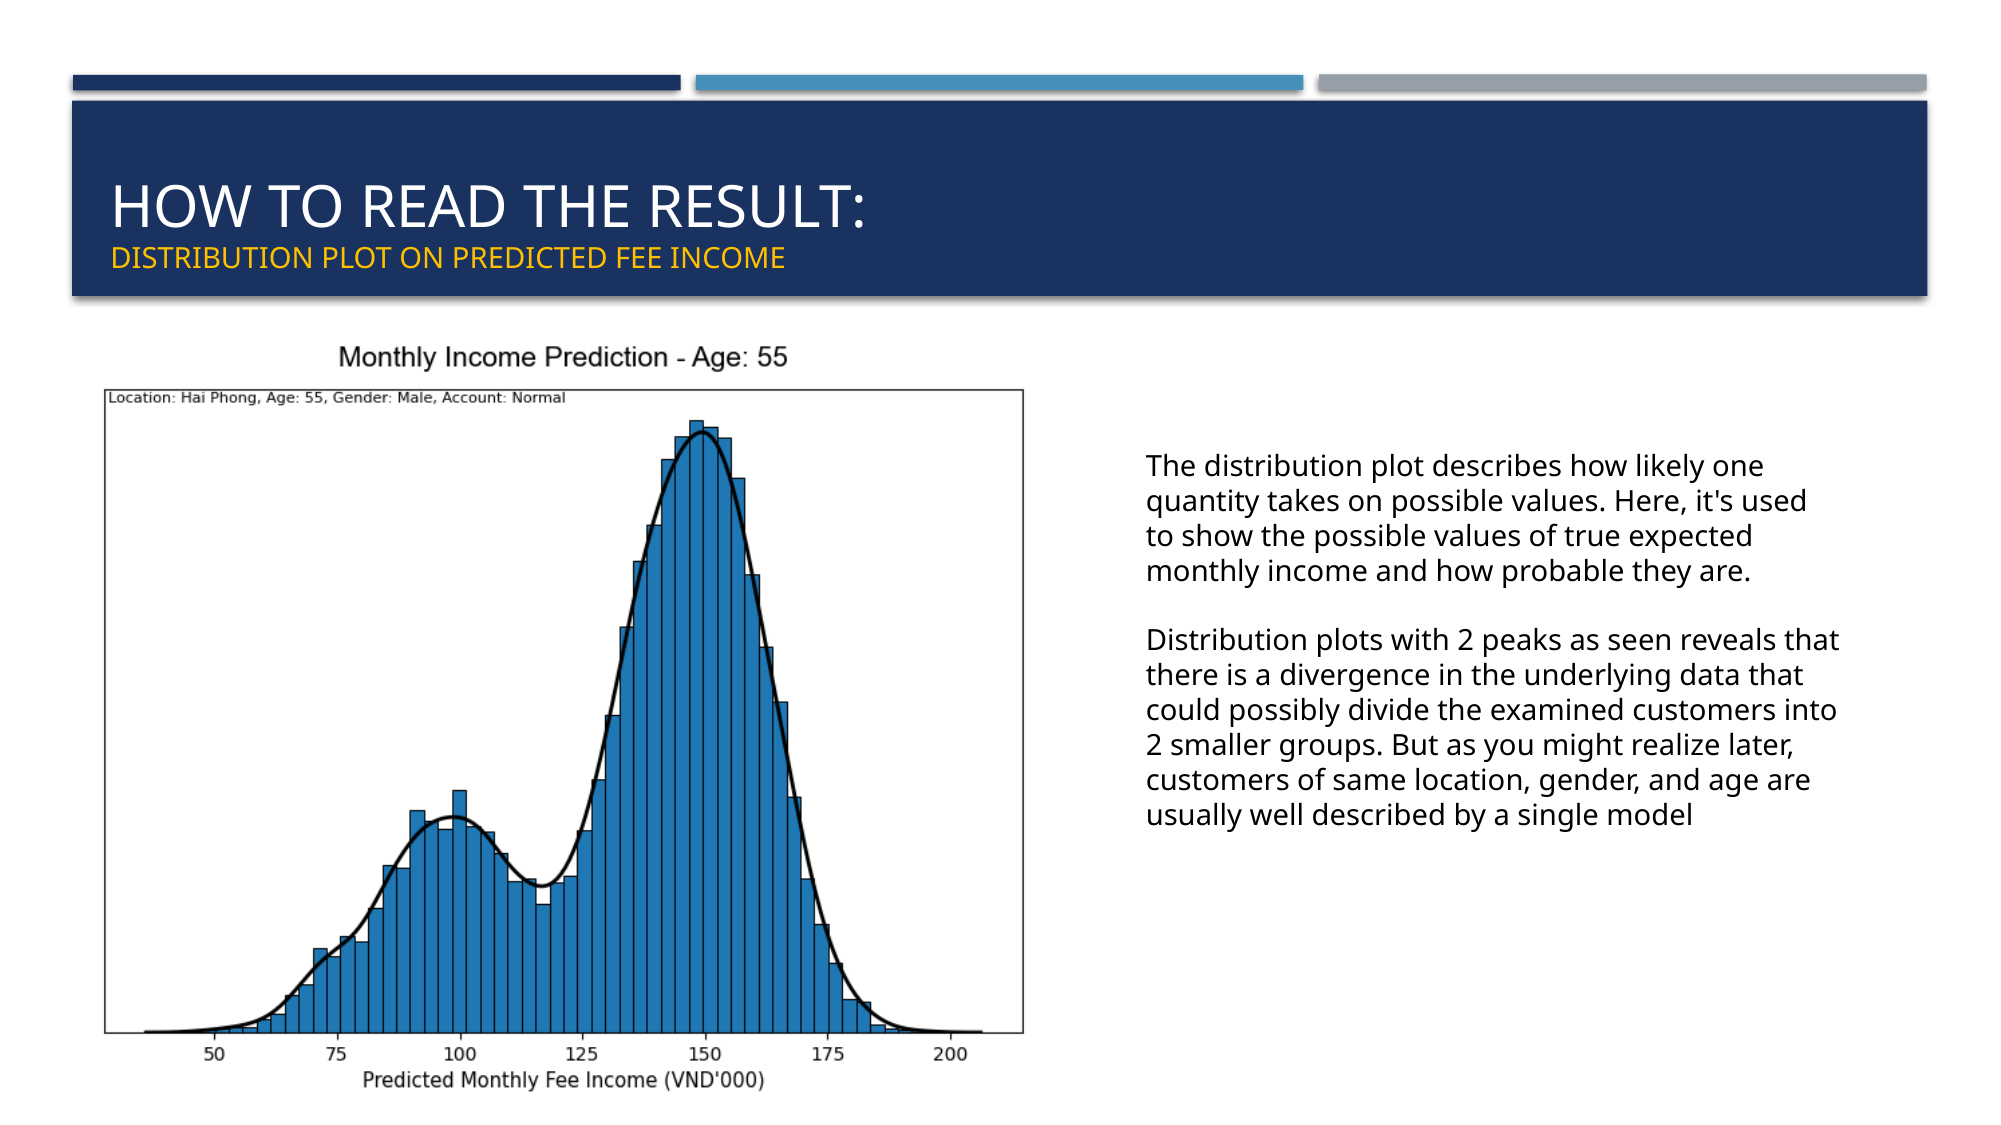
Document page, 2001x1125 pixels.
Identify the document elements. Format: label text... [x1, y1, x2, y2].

text_box The distribution plot describes how likely one quantity takes on possible values. Here, it's used to show the possible values of true expected monthly income and how probable they are. Distribution plots with 2 peaks as seen reveals that there is a divergence in the underlying data that could possibly divide the examined customers into 2 smaller groups. But as you might realize later, customers of same location, gender, and age are usually well described by a single model [1131, 439, 1858, 839]
title how to read the result: distribution plot on predicted fee income [95, 115, 1905, 282]
picture [94, 309, 1032, 1113]
